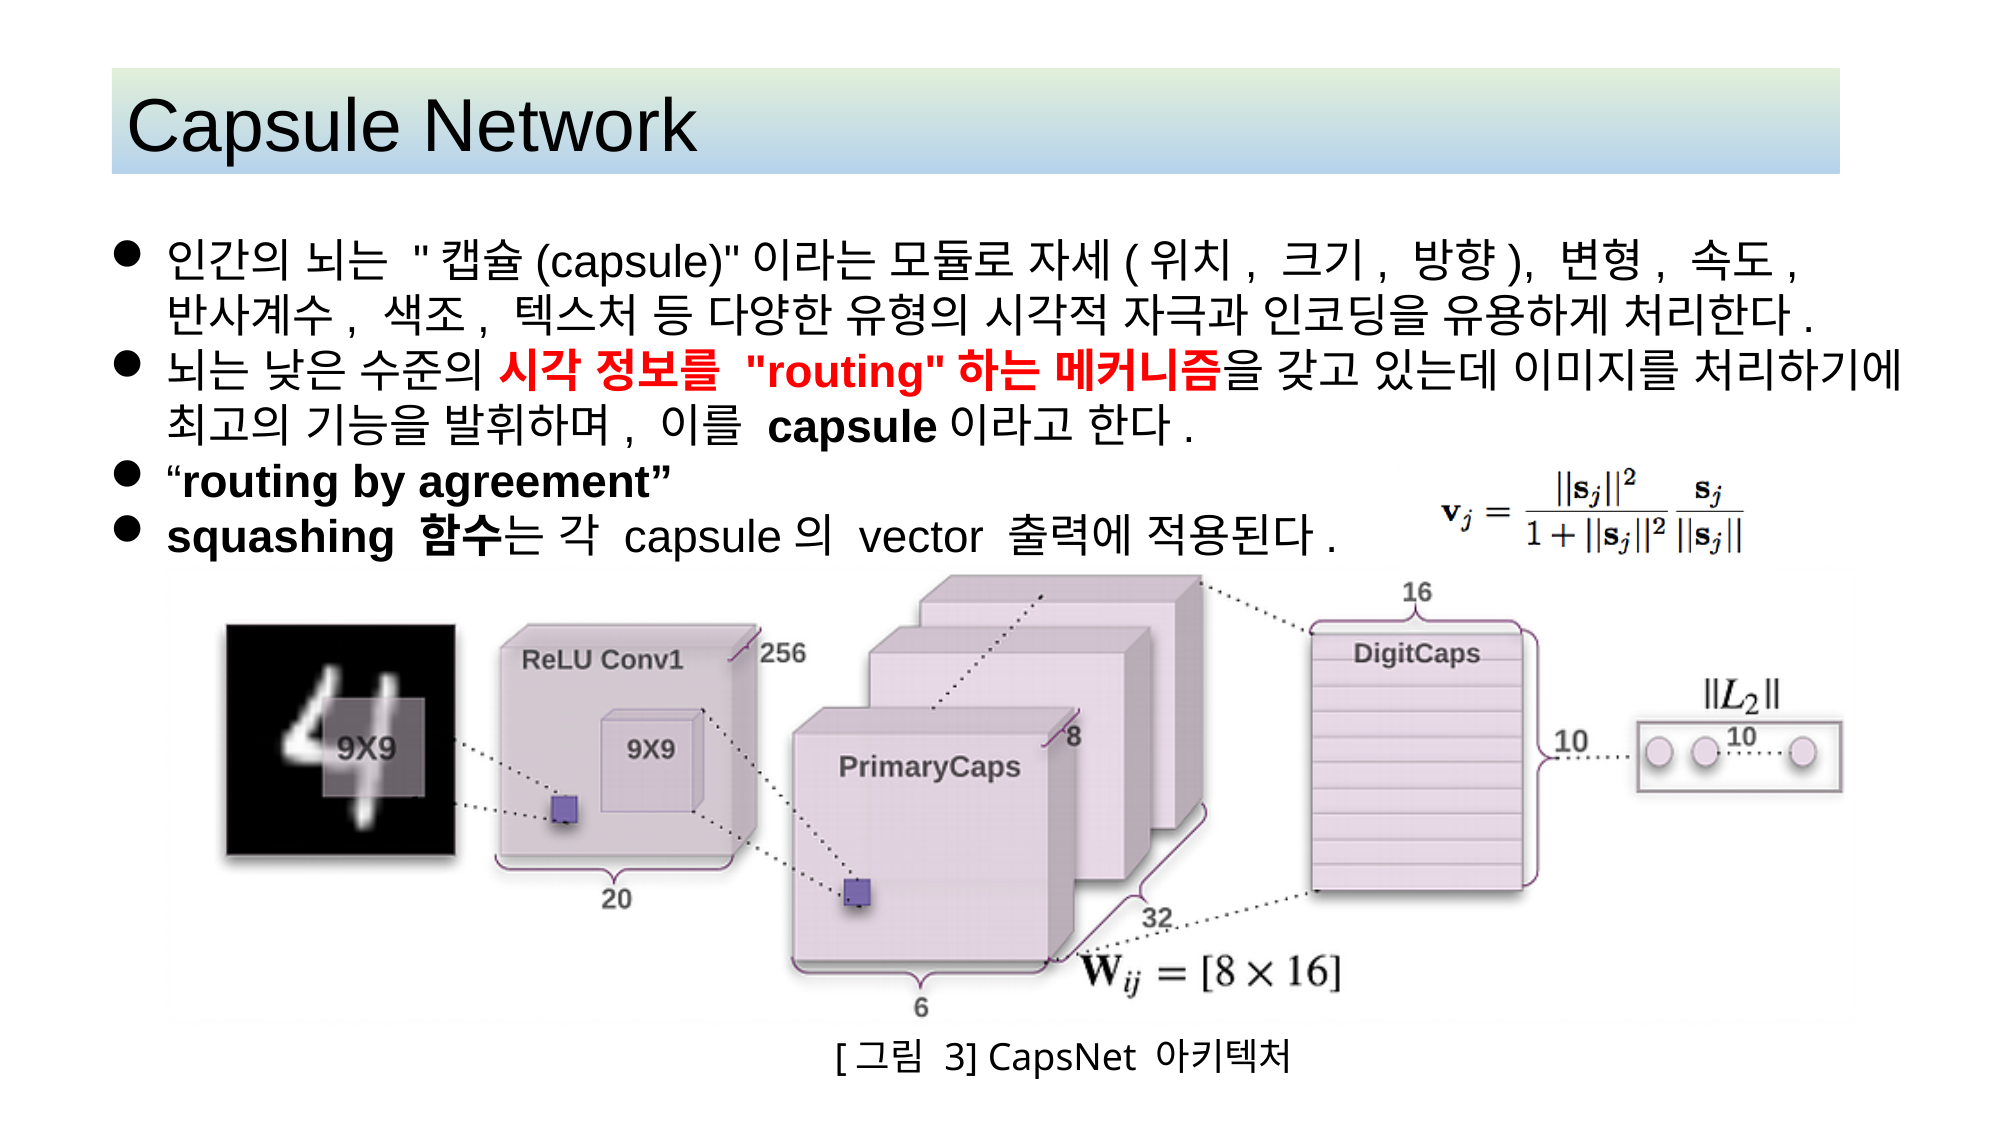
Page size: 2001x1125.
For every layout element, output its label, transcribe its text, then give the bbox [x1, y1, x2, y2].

picture [166, 451, 1857, 1026]
text_box [그림 3] CapsNet 아키텍처 [819, 1026, 1472, 1086]
text_box Capsule Network [111, 68, 1840, 174]
text_box 인간의 뇌는 "캡슐(capsule)"이라는 모듈로 자세(위치, 크기, 방향), 변형, 속도, 반사계수, 색조, 텍스처 등 다양한 유형의 시각적 자극과 인코딩을 유용하게 처리한다. 뇌는 낮은 수준의 시각 정보를 "routing"하는 메커니즘을 갖고 있는데 이미지를 처리하기에 최고의 기능을 발휘하며, 이를 capsule이라고 한다. “routing by agreement” squashing 함수는 각 capsule의 vector 출력에 적용된다. [95, 224, 1928, 570]
